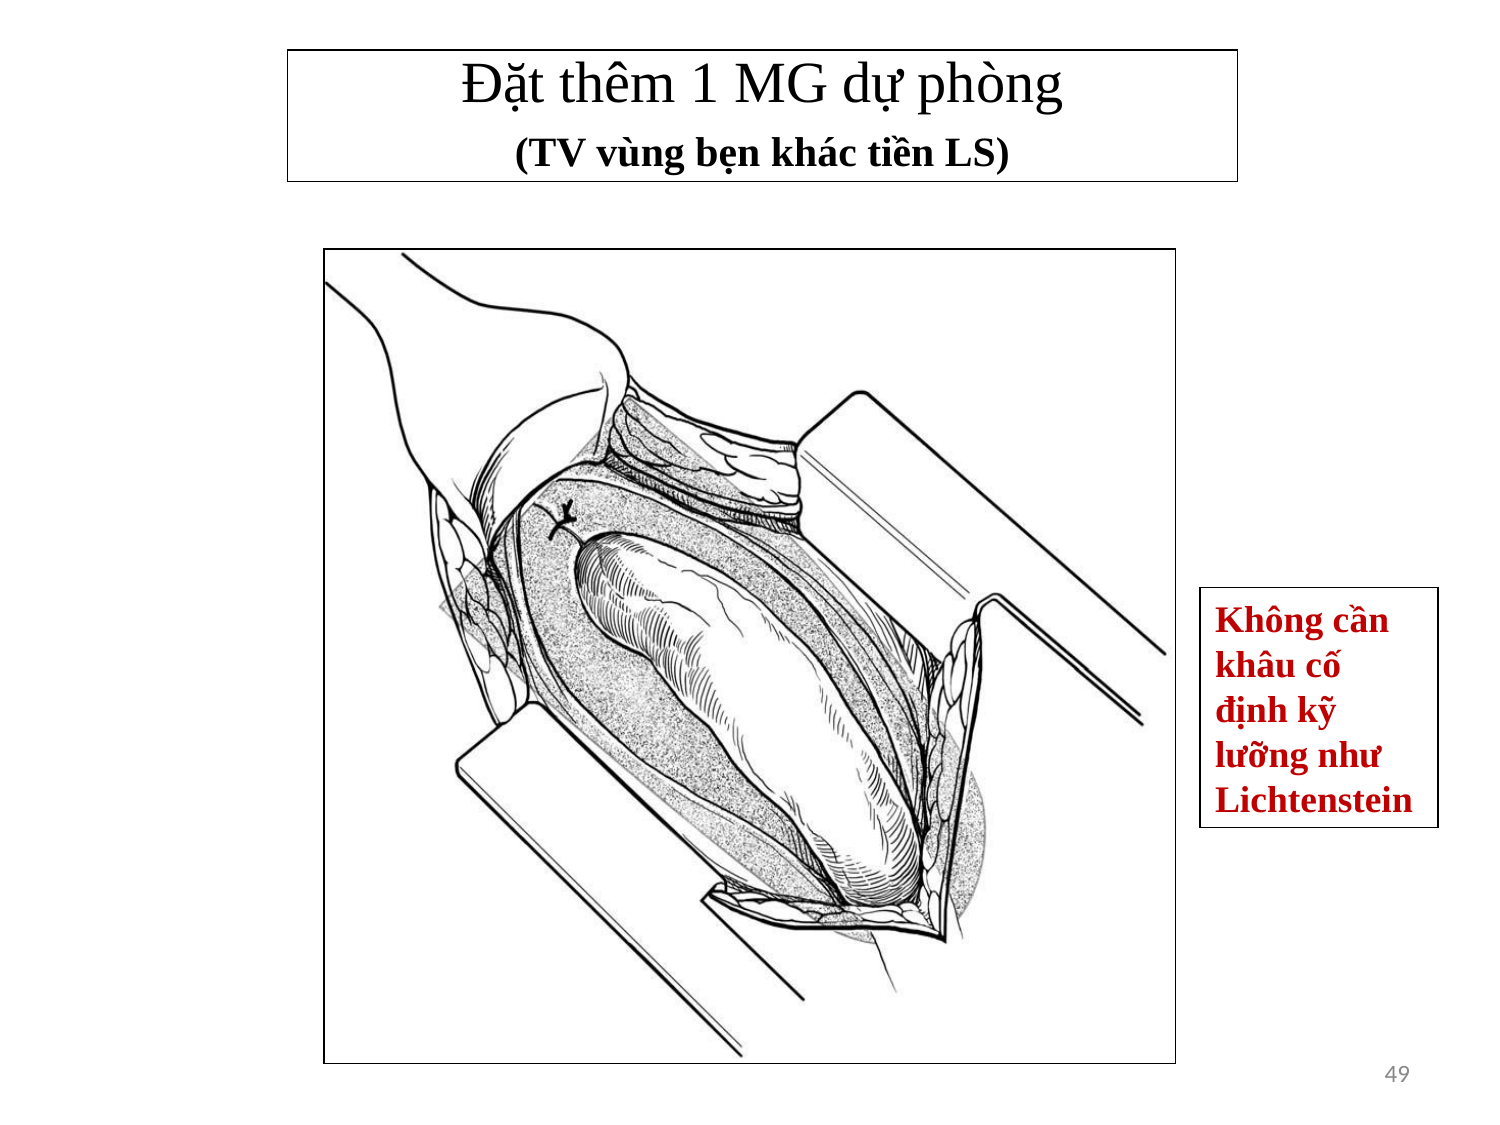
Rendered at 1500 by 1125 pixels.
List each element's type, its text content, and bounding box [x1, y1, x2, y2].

text_box Đặt thêm 1 MG dự phòng (TV vùng bẹn khác tiền LS) [287, 49, 1238, 182]
picture [324, 249, 1176, 1063]
text_box Khoâng caàn khaâu coá ñònh MG naøy nhö KT cuûa Lichtenstein [1199, 562, 1500, 758]
text_box Không cần khâu cố định kỹ lưỡng như Lichtenstein [1199, 587, 1438, 828]
slide_number ‹#› [1074, 1042, 1425, 1103]
